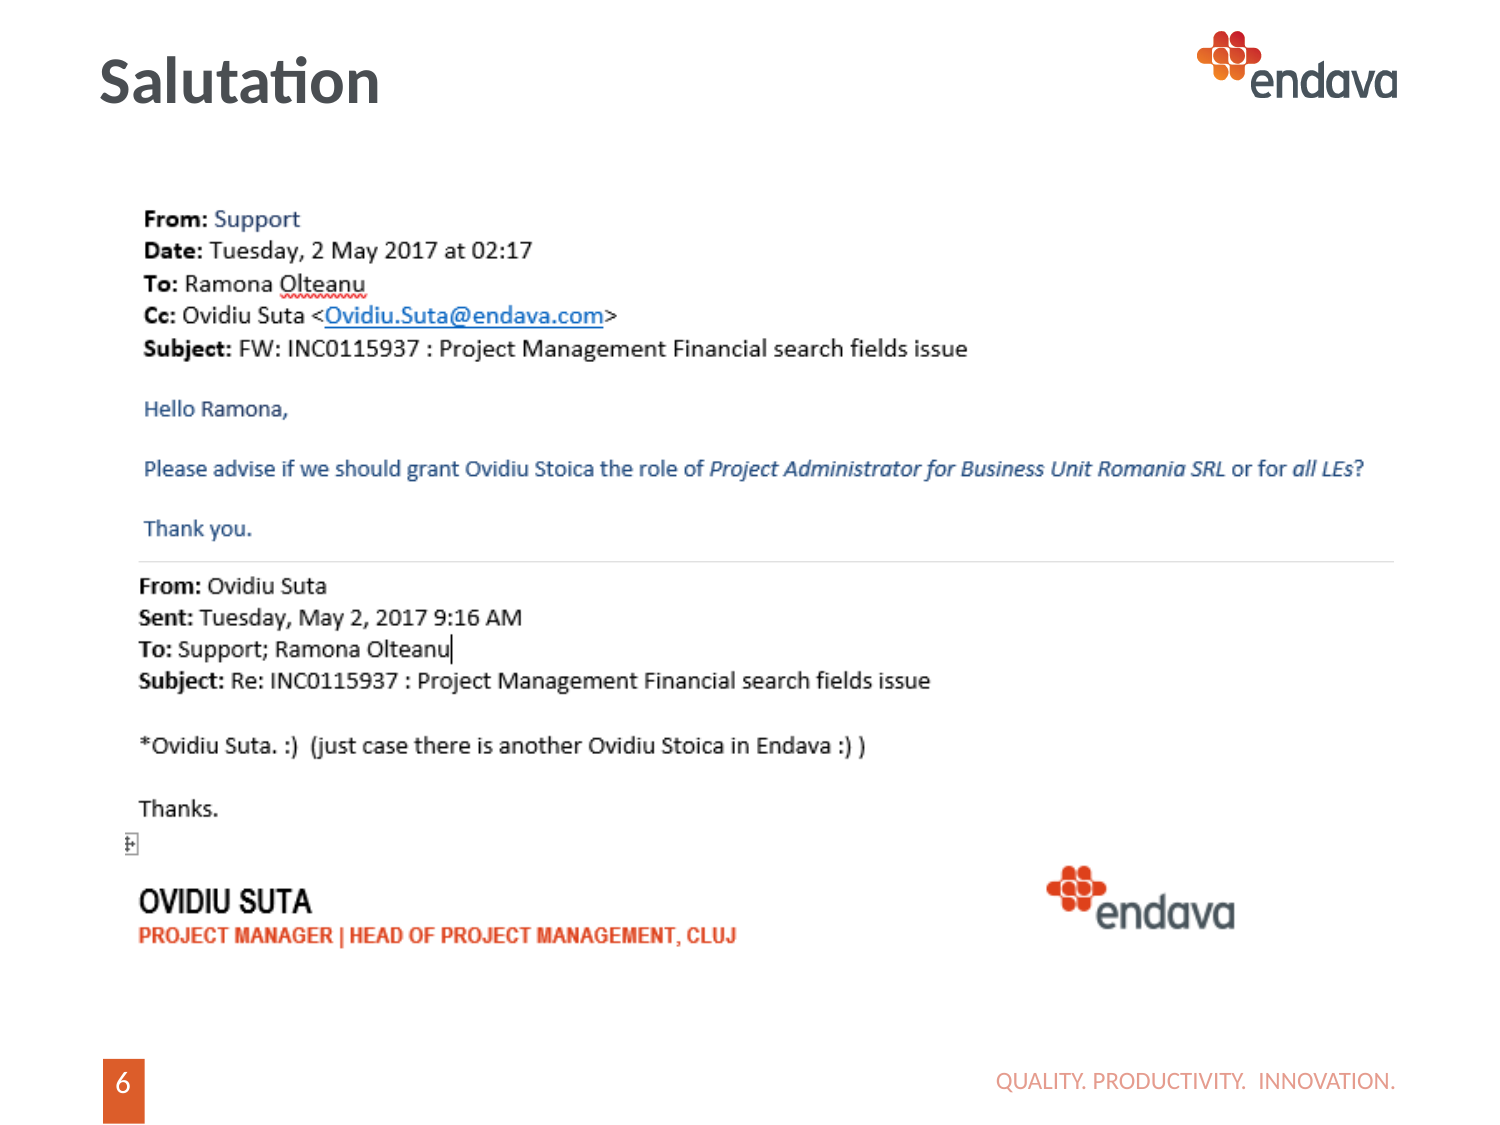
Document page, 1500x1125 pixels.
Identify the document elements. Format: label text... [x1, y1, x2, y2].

title Salutation [99, 38, 1148, 218]
slide_number QUALITY. PRODUCTIVITY. INNOVATION. [939, 1049, 1397, 1110]
picture [124, 199, 1397, 975]
picture [1197, 31, 1397, 98]
